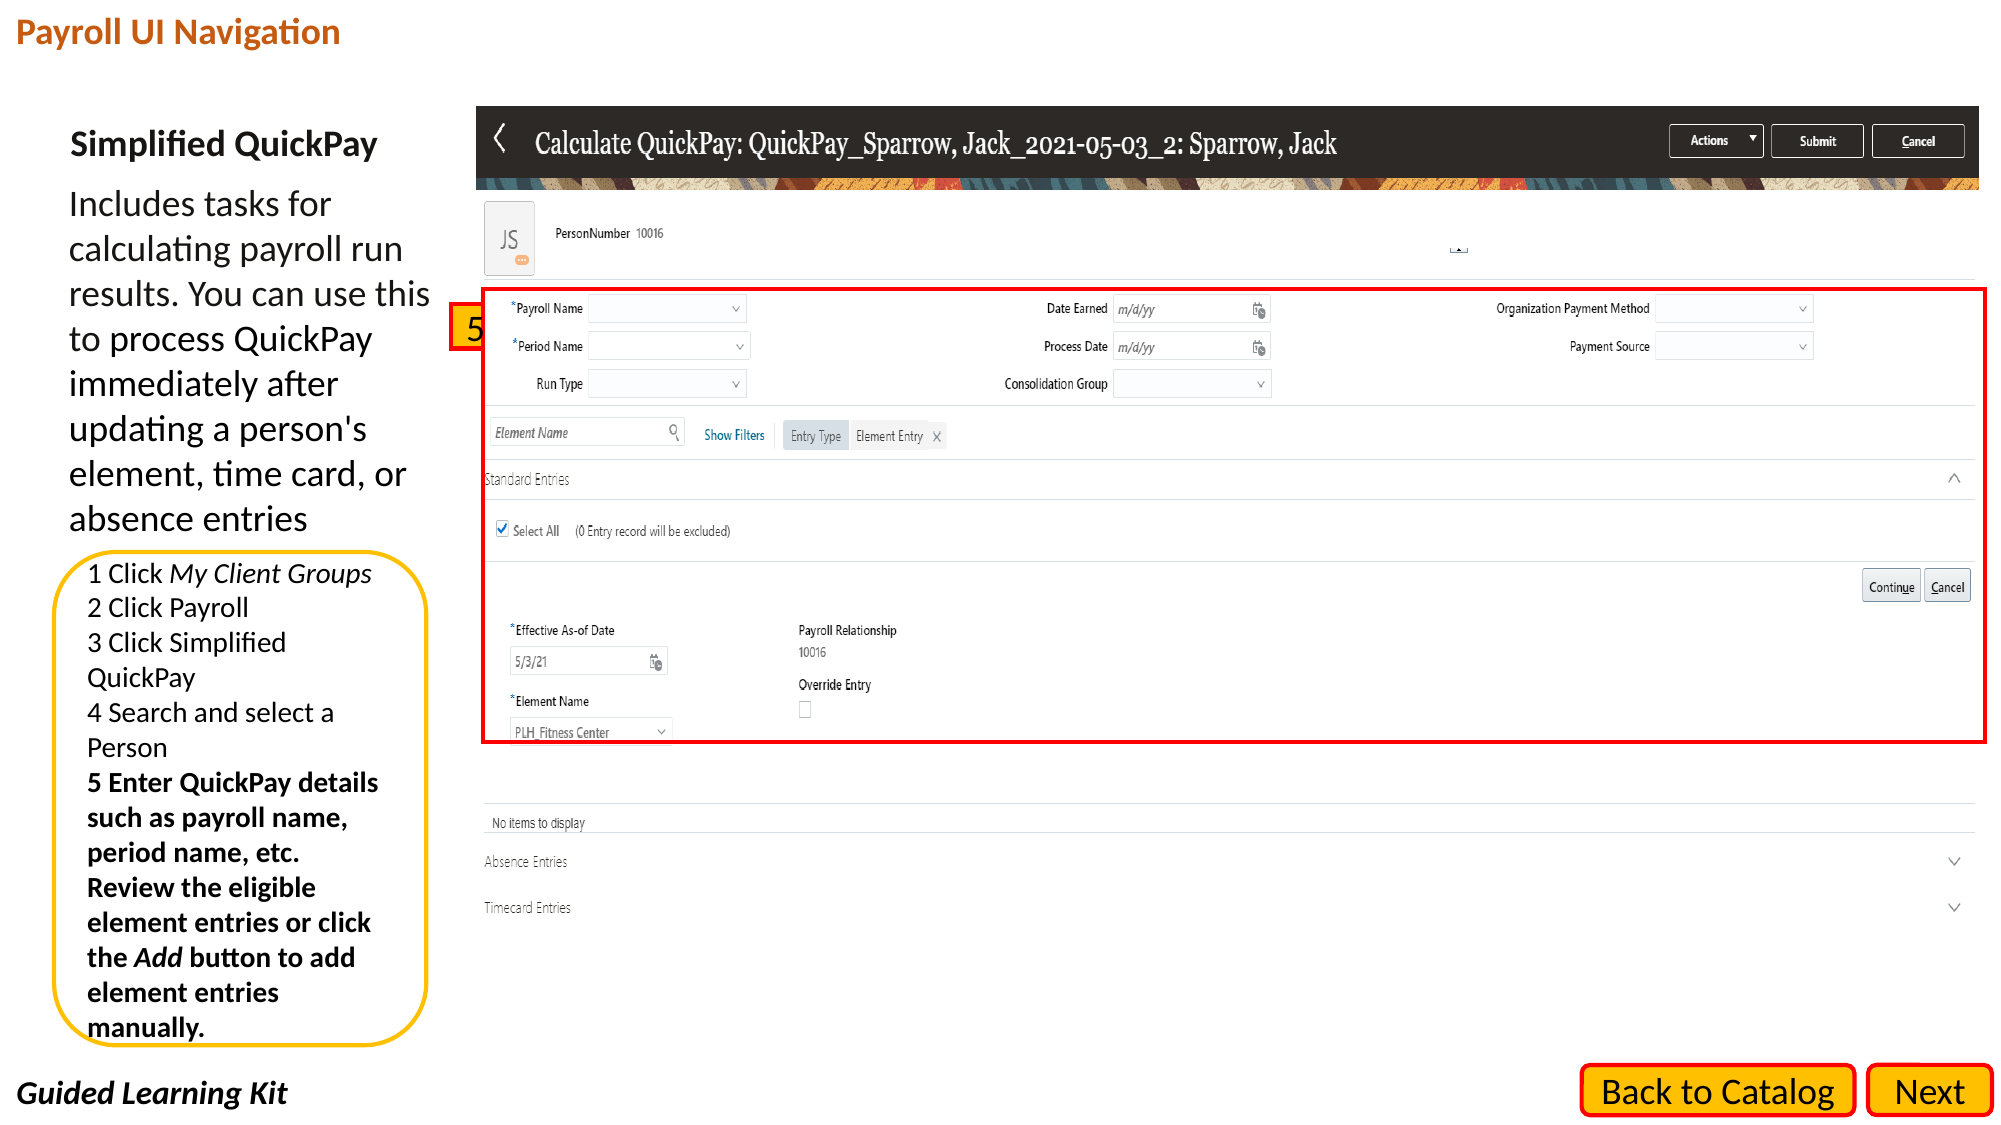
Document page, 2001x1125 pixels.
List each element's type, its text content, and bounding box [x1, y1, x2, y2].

text_box [1979, 288, 1986, 743]
text_box 1 Click My Client Groups 2 Click Payroll 3 Click Simplified QuickPay 4 Search and select a Person 5 Enter QuickPay details such as payroll name, period name, etc. Review the eligible element entries or click the Add button to add element entries manually. [53, 550, 428, 1047]
text_box Back to Catalog [1580, 1063, 1856, 1117]
text_box Next [1866, 1063, 1993, 1117]
picture [476, 106, 1979, 923]
text_box 5 [452, 303, 476, 350]
text_box Includes tasks for calculating payroll run results. You can use this to process QuickPay immediately after updating a person's element, time card, or absence entries [54, 171, 452, 547]
text_box Payroll UI Navigation [1, 0, 357, 60]
text_box Simplified QuickPay [55, 111, 394, 172]
text_box Guided Learning Kit [1, 1064, 303, 1119]
